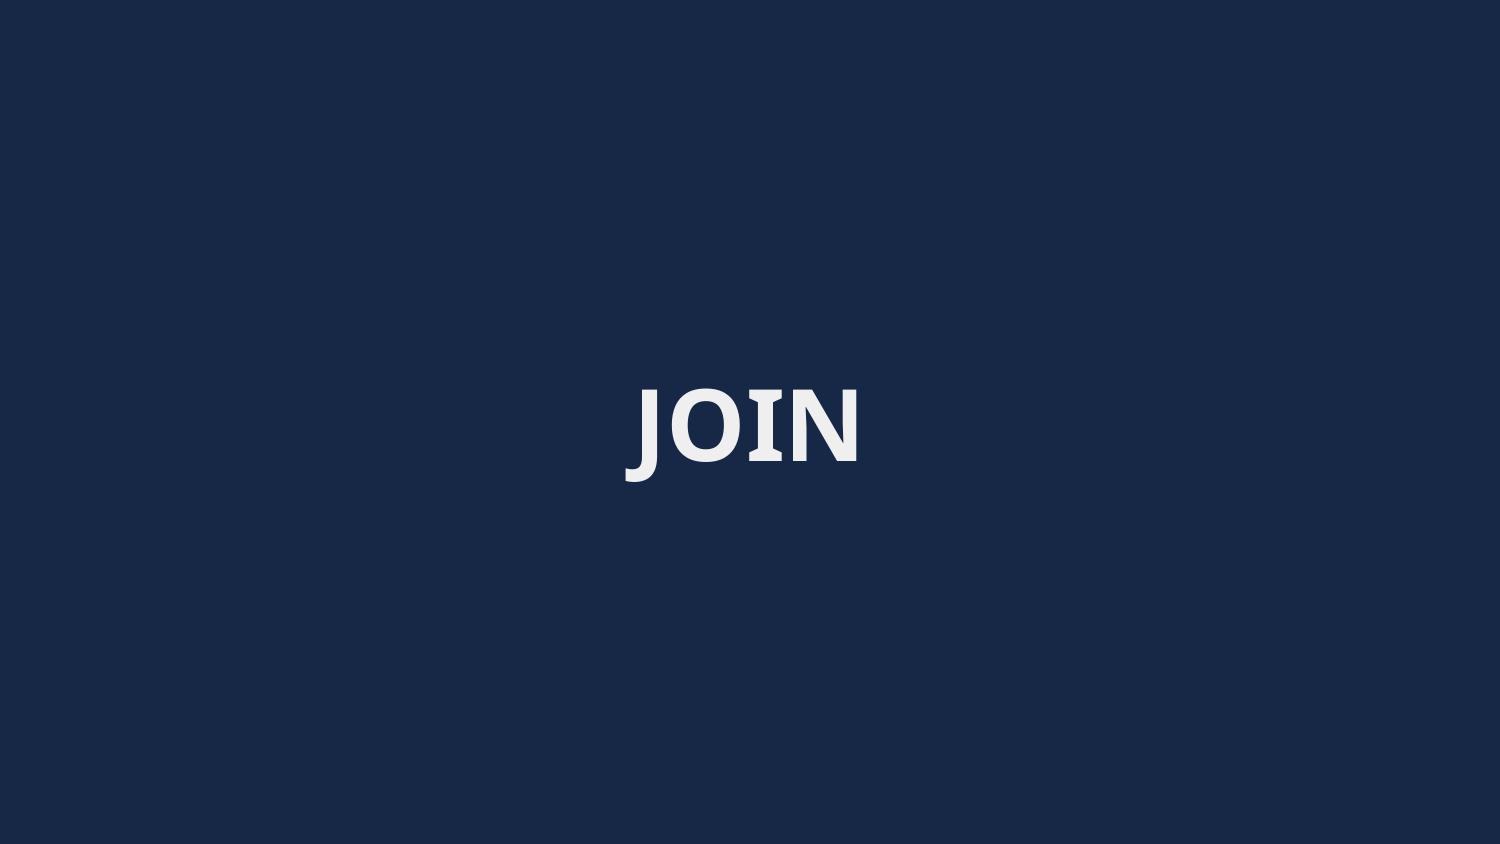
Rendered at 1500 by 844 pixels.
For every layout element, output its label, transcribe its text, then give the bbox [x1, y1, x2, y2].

text_box JOIN [74, 346, 1425, 498]
